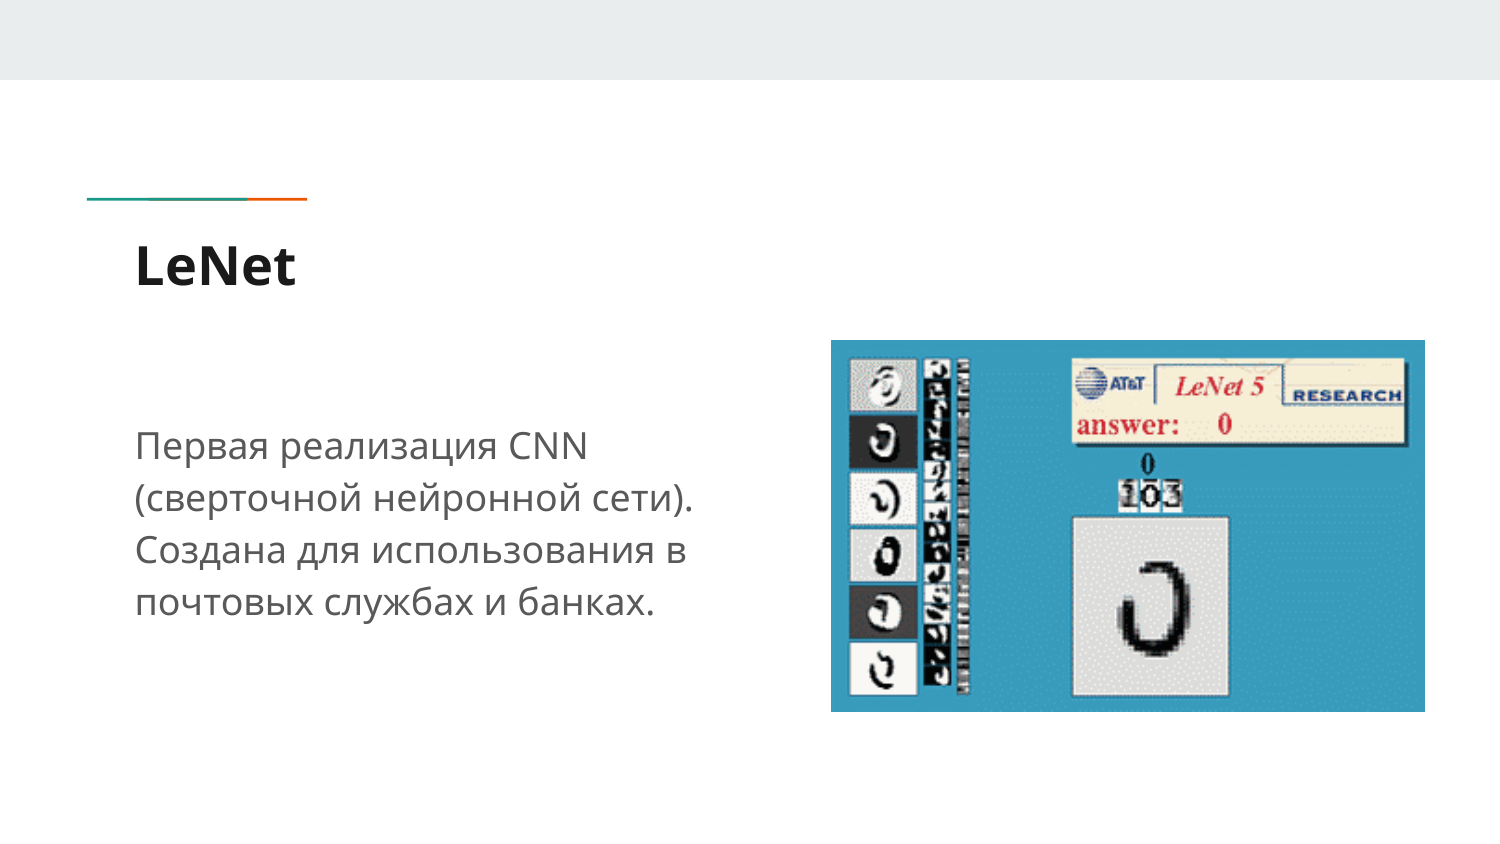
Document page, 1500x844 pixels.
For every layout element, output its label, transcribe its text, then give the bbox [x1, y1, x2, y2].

picture [831, 340, 1426, 713]
list Первая реализация CNN (сверточной нейронной сети). Создана для использования в почтовых службах и банках. [119, 400, 739, 712]
title LeNet [119, 216, 1381, 305]
